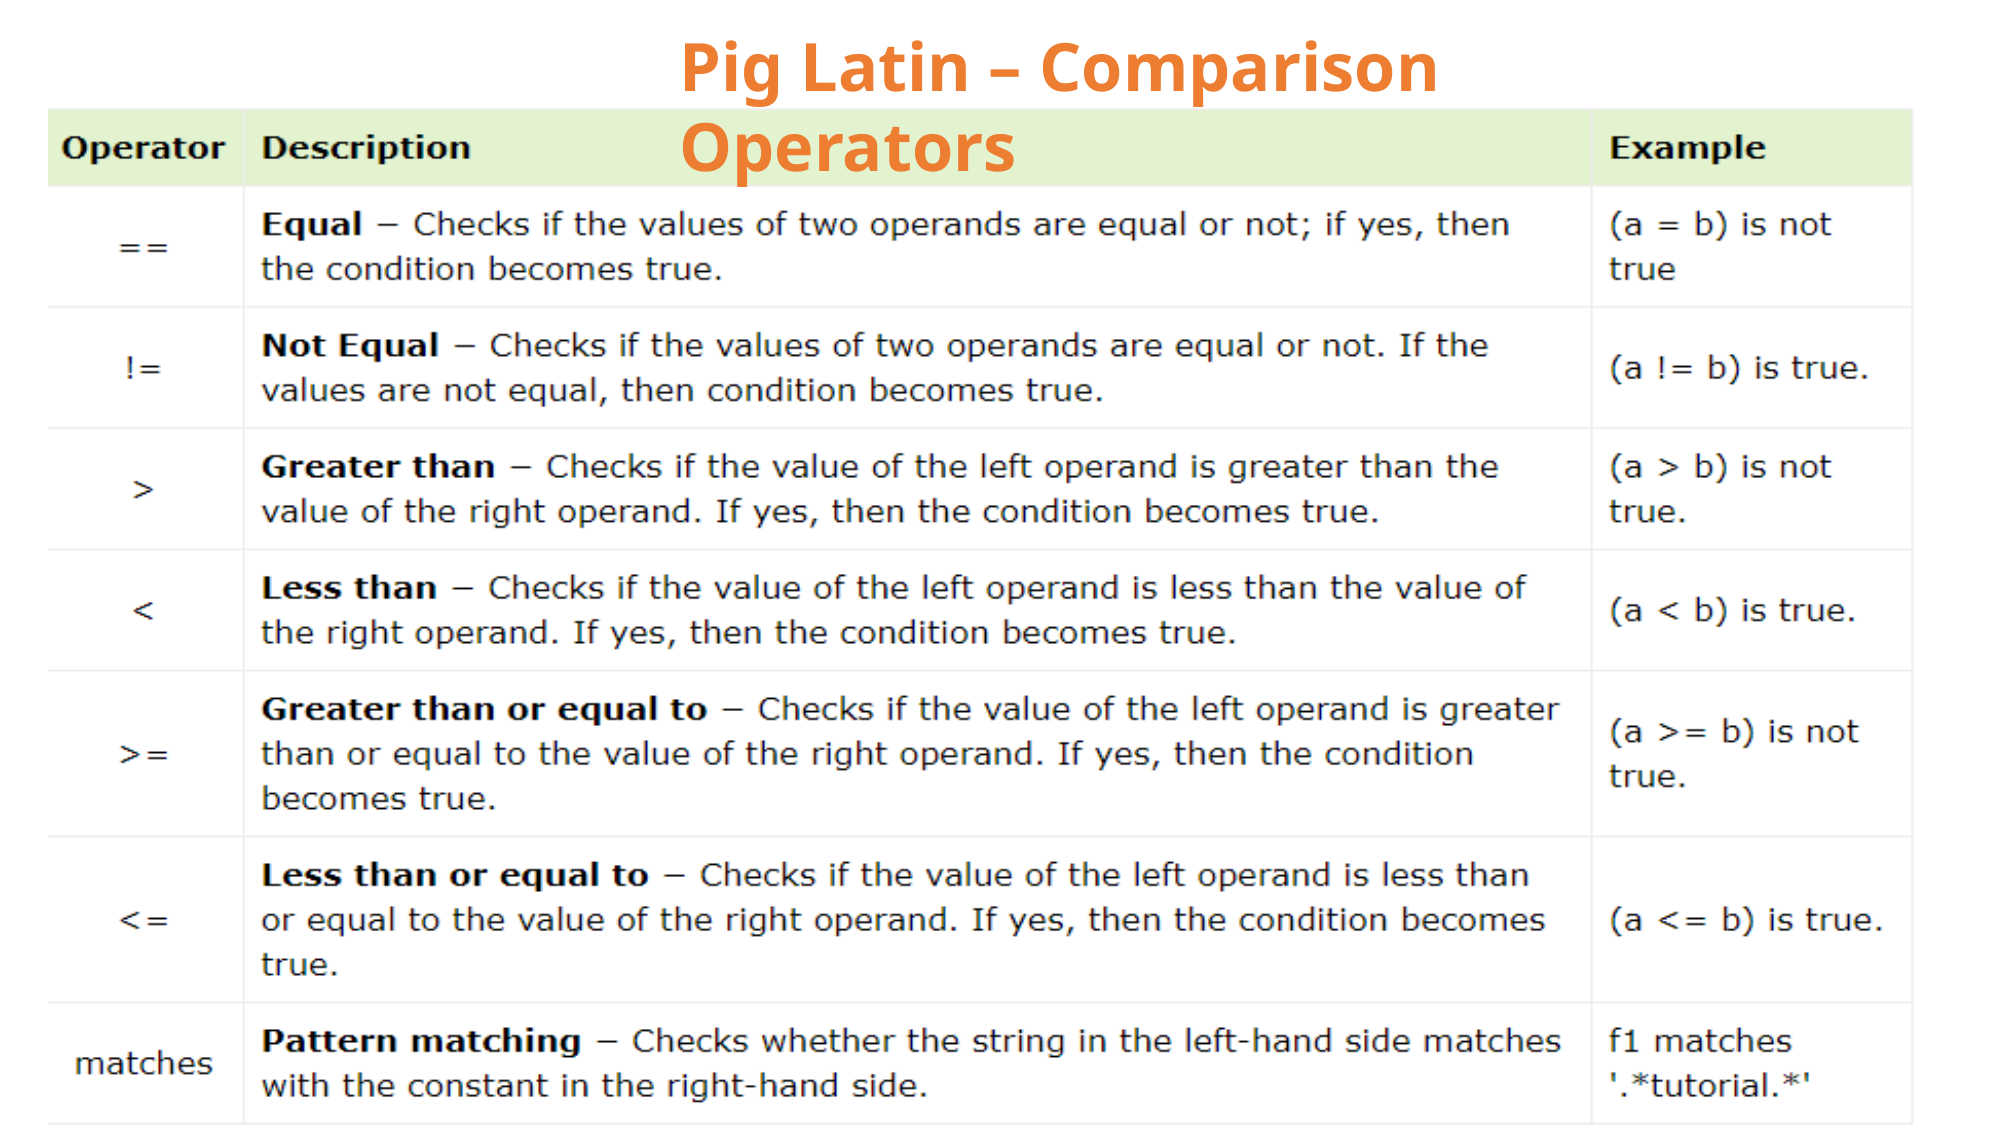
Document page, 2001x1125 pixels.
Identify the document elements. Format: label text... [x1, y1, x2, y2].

text_box Pig Latin – Comparison Operators [664, 17, 1665, 105]
picture [48, 105, 1922, 1125]
